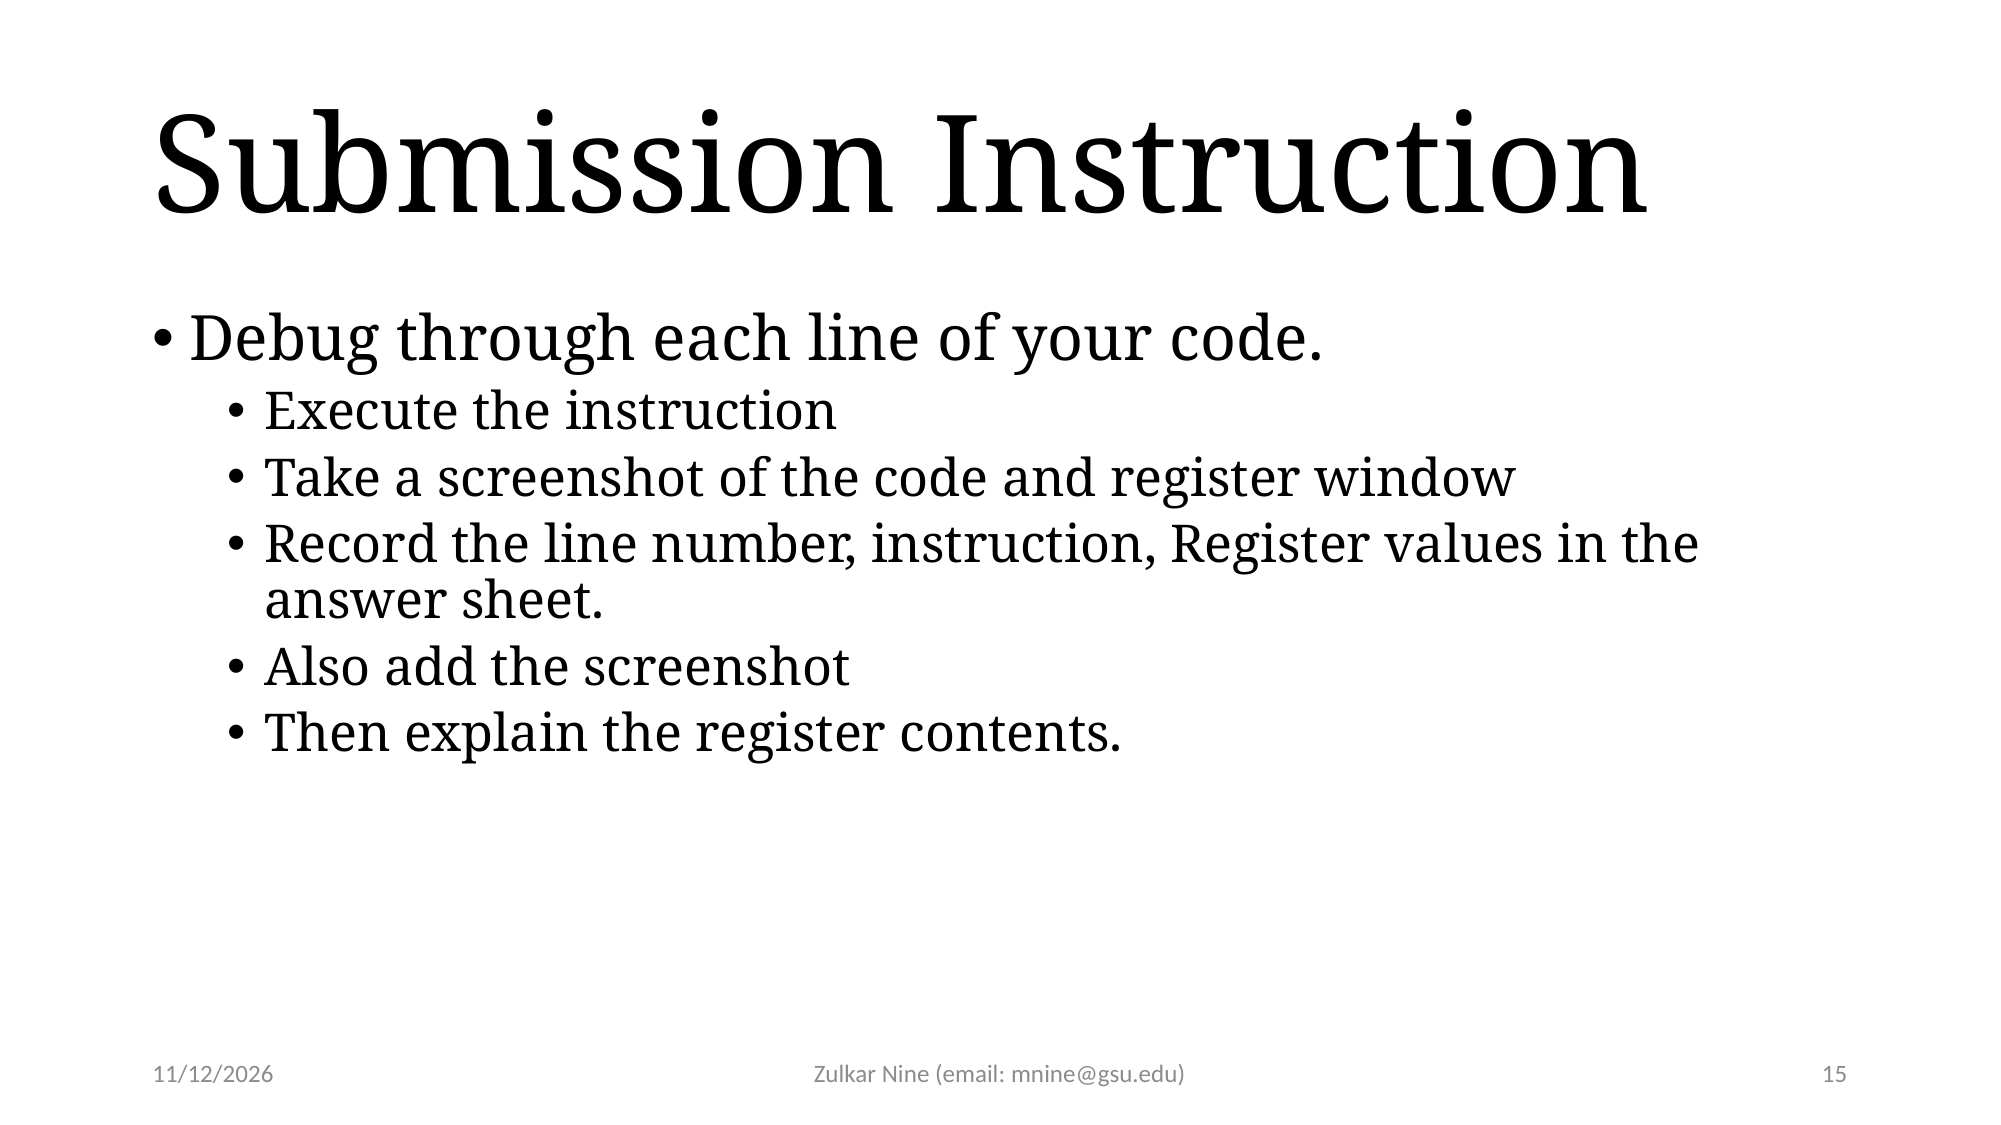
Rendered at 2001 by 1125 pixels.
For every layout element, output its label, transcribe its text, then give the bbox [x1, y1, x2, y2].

slide_number 15 [1412, 1042, 1863, 1103]
title Submission Instruction [137, 59, 1863, 278]
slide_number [137, 1042, 588, 1103]
footer Zulkar Nine (email: mnine@gsu.edu) [662, 1042, 1338, 1103]
text_box Debug through each line of your code. Execute the instruction Take a screenshot of the code and register window Record the line number, instruction, Register values in the answer sheet. Also add the screenshot Then explain the register contents. [137, 299, 1863, 1014]
